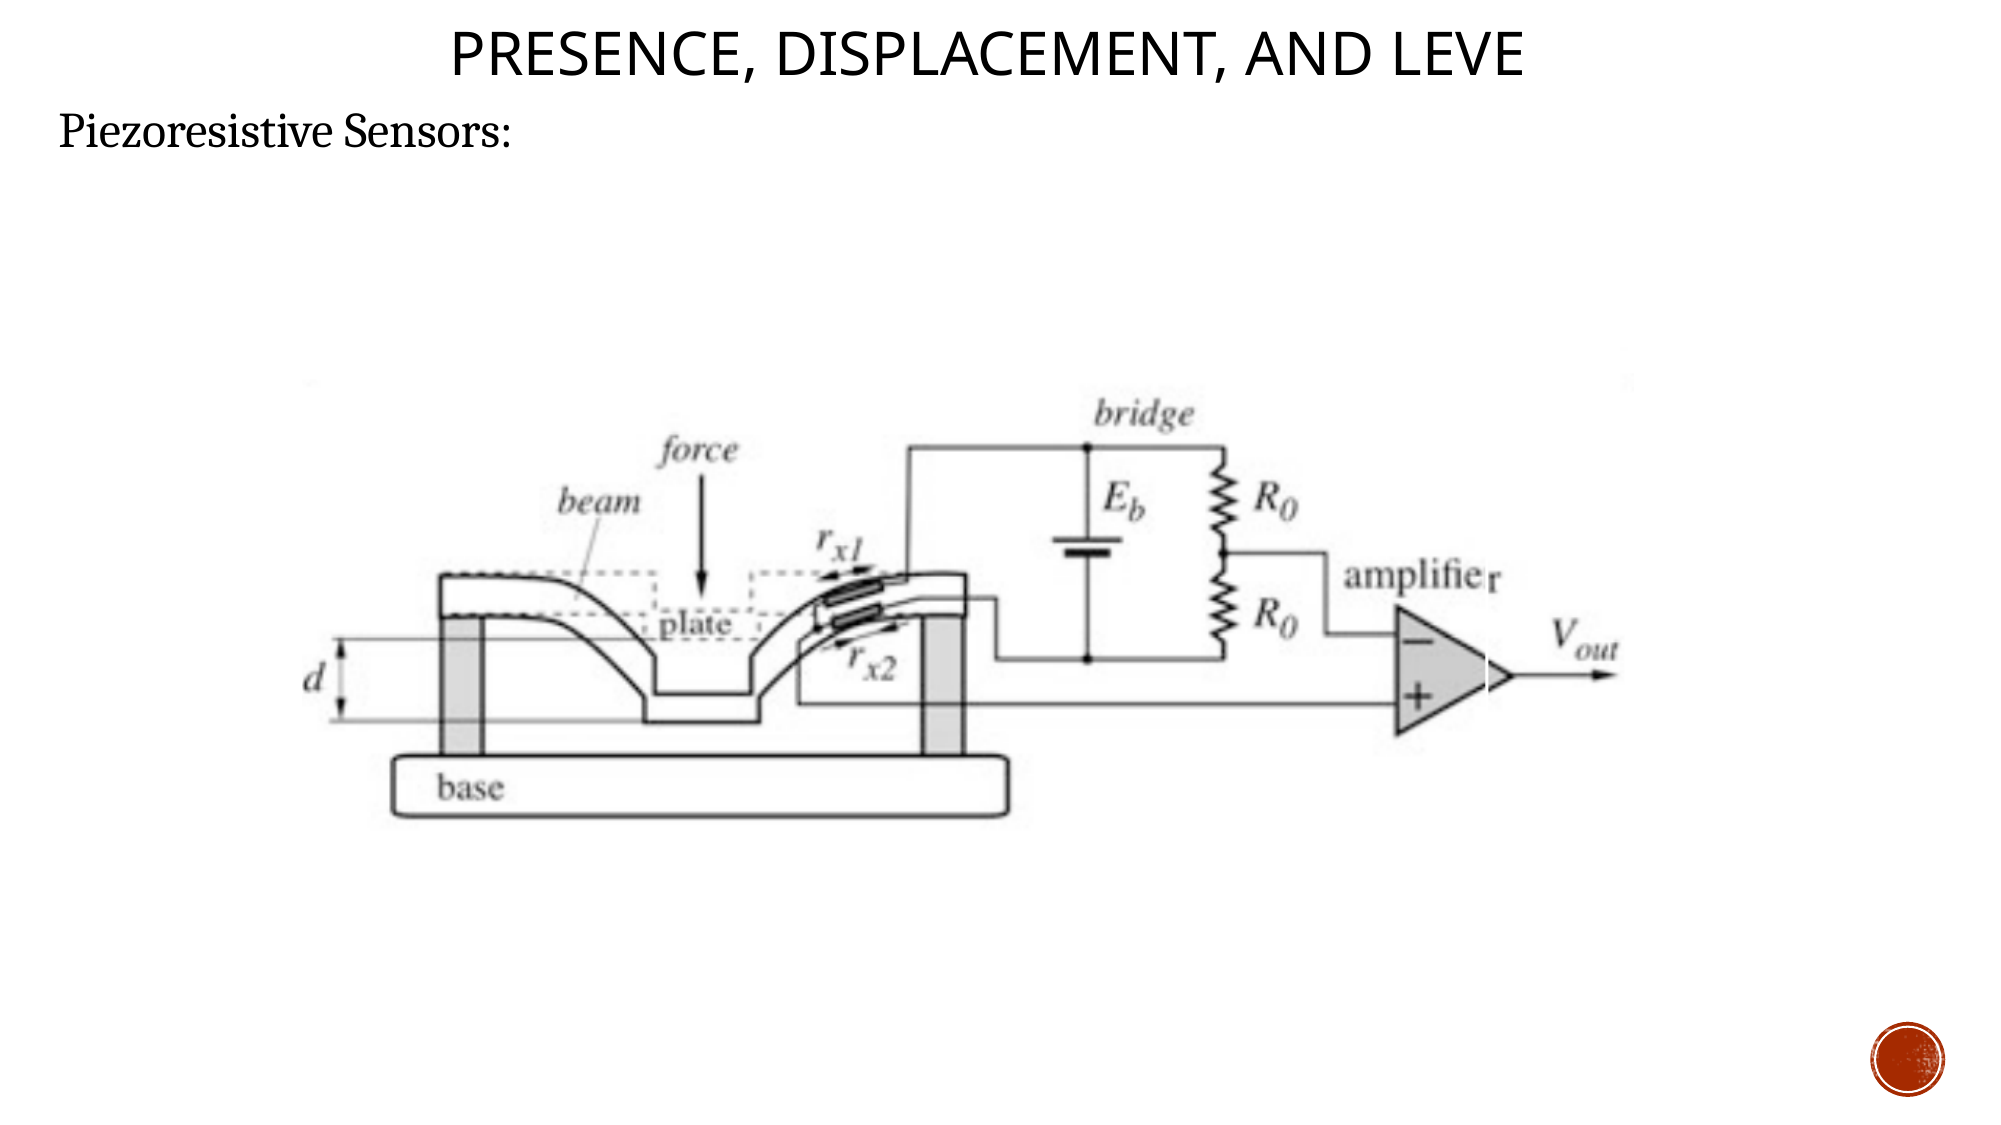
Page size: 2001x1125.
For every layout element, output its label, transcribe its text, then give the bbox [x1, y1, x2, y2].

list Piezoresistive Sensors: [43, 96, 1975, 1110]
title Presence, Displacement, and Leve [163, 15, 1814, 96]
picture [303, 347, 1634, 859]
